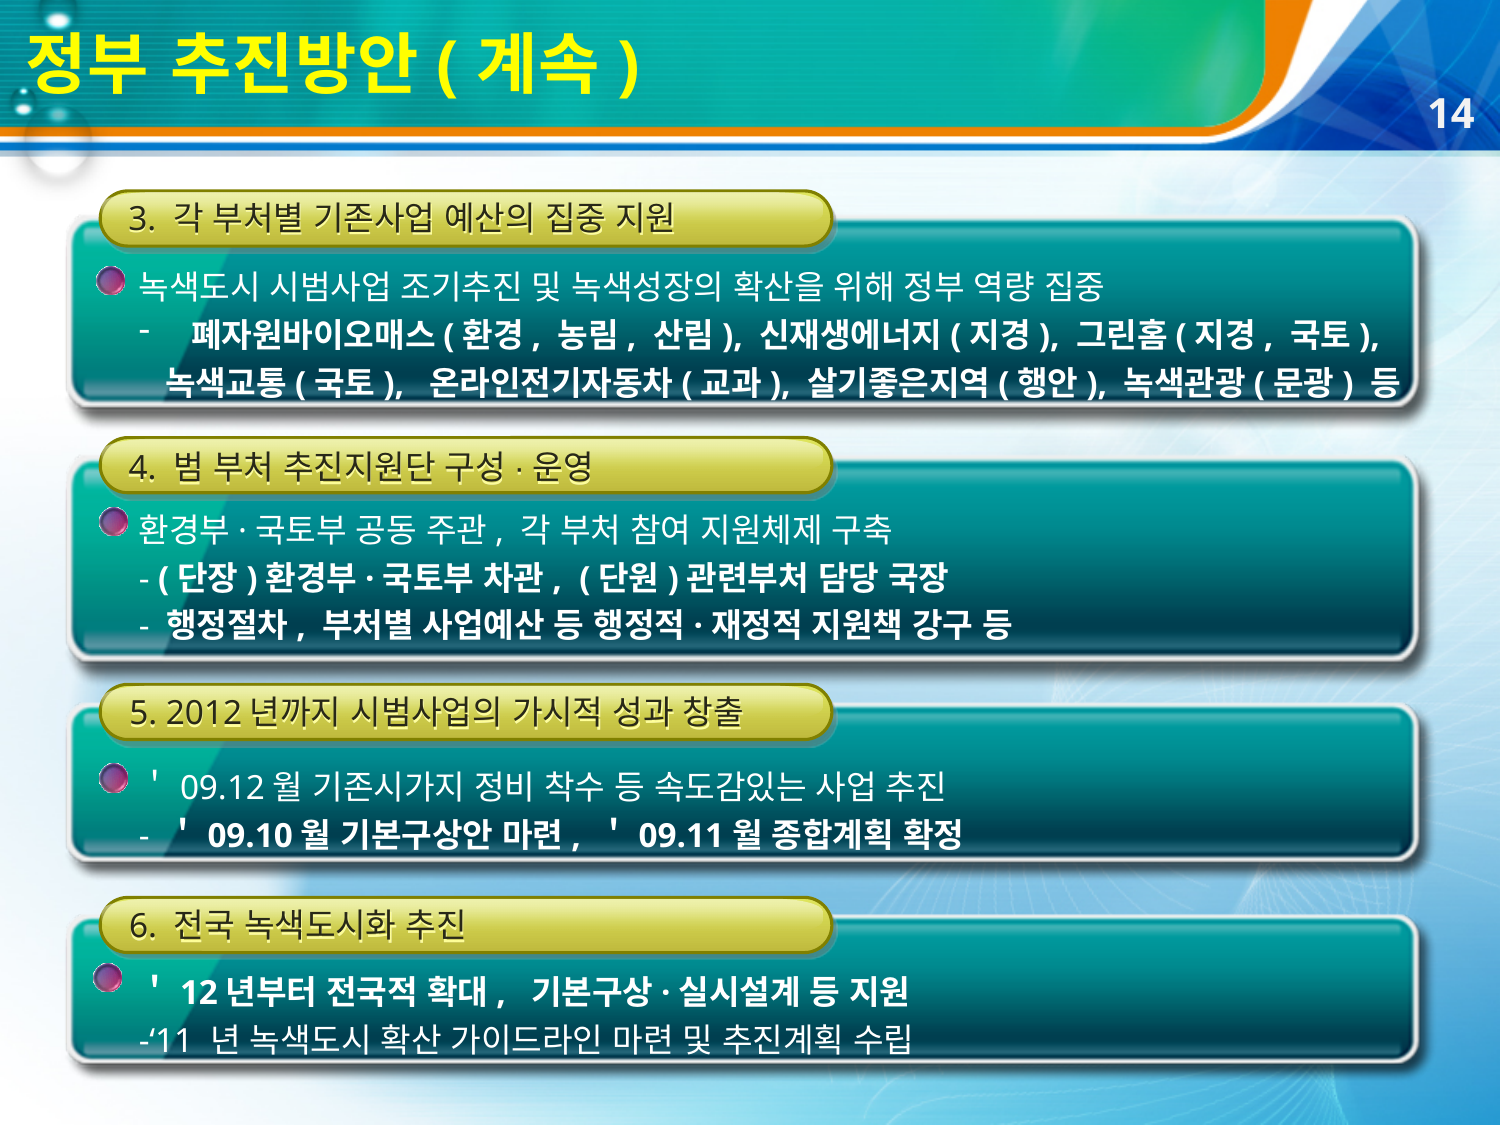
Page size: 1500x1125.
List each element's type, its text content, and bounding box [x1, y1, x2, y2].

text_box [29, 409, 1460, 666]
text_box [29, 881, 1460, 1116]
picture [0, 0, 1500, 1125]
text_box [99, 190, 833, 247]
text_box 정부 추진방안(계속) [10, 14, 656, 110]
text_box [29, 666, 1460, 880]
text_box 14 [1406, 79, 1496, 144]
